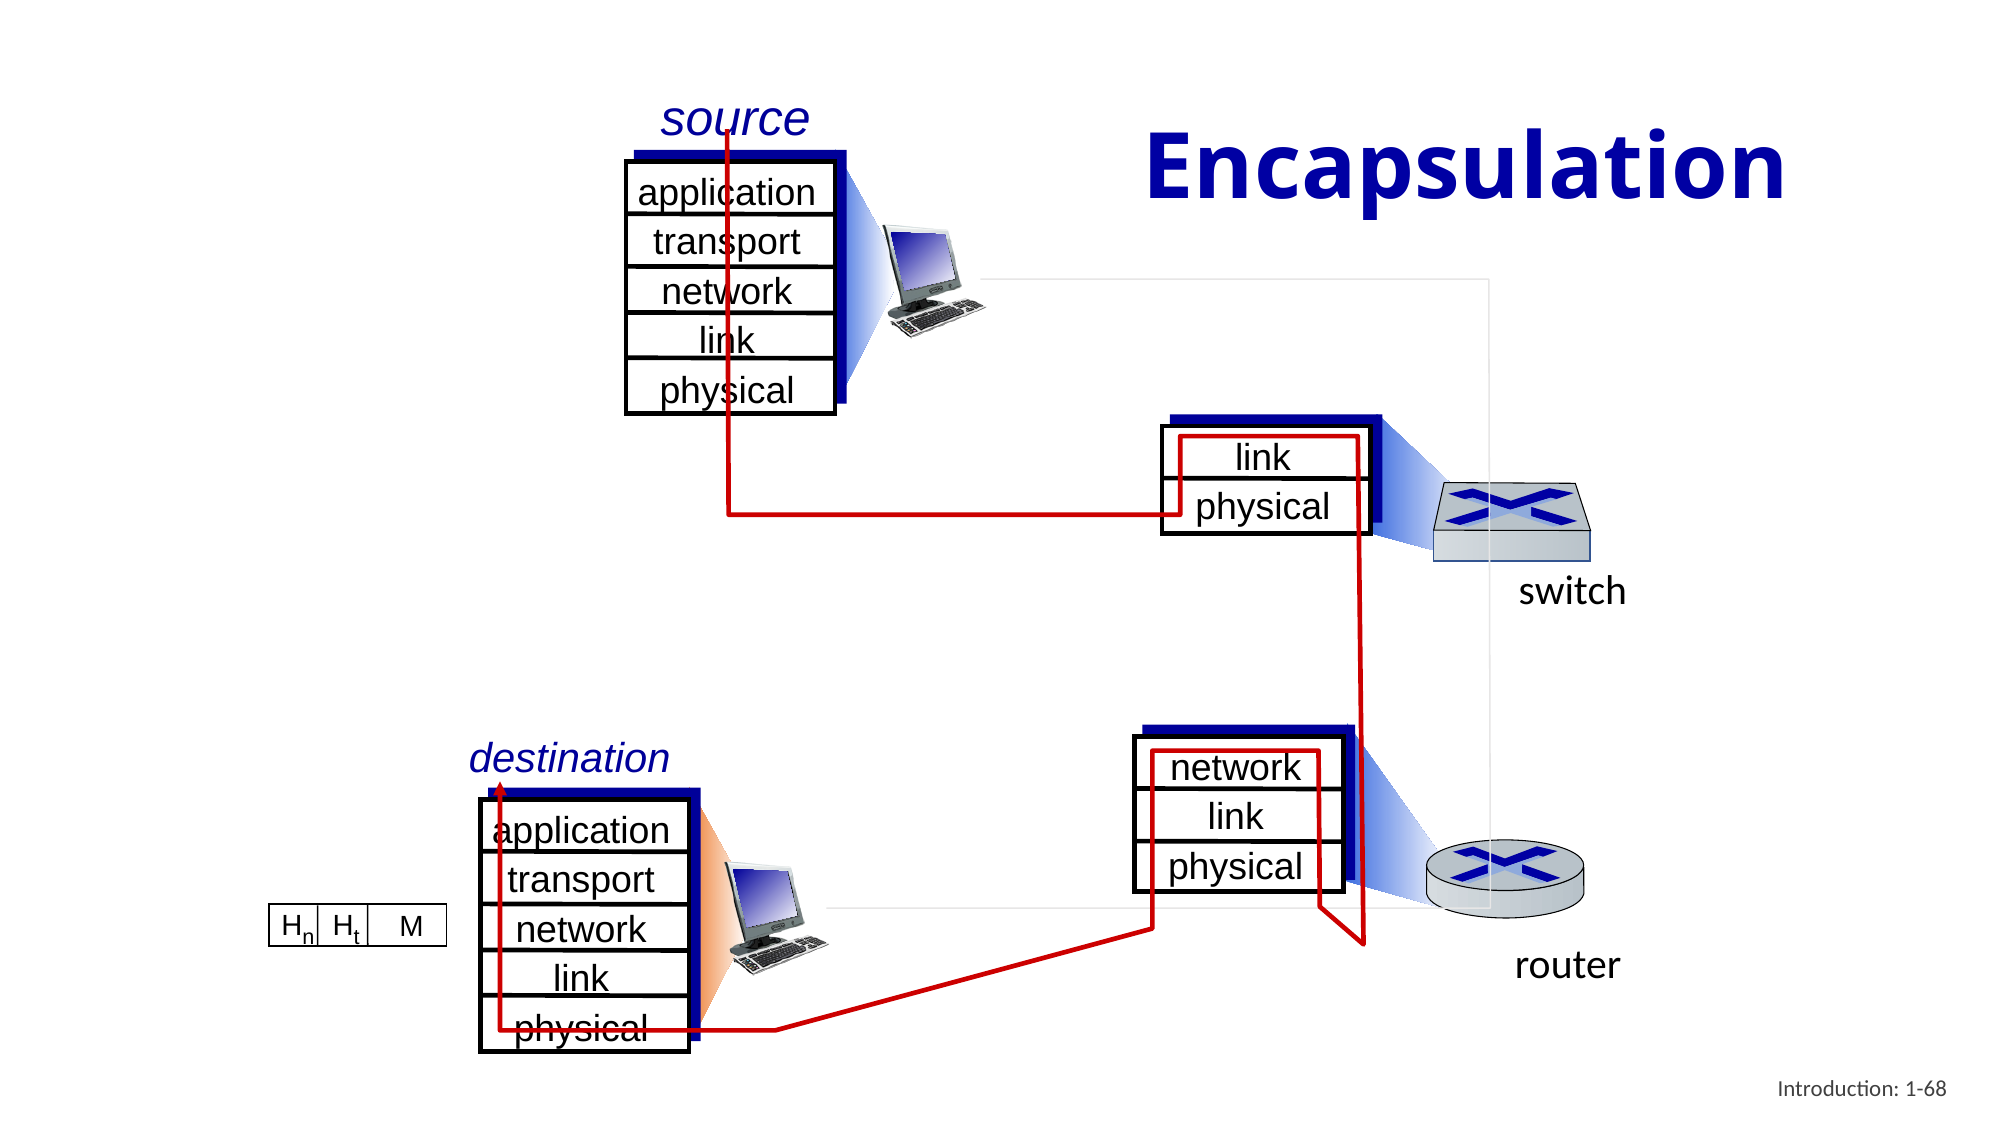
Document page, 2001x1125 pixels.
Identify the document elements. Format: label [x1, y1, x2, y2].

text_box [453, 78, 1643, 1056]
title [1127, 95, 1813, 242]
text_box [268, 899, 468, 950]
slide_number [1512, 1056, 1963, 1117]
text_box [1500, 929, 1637, 995]
